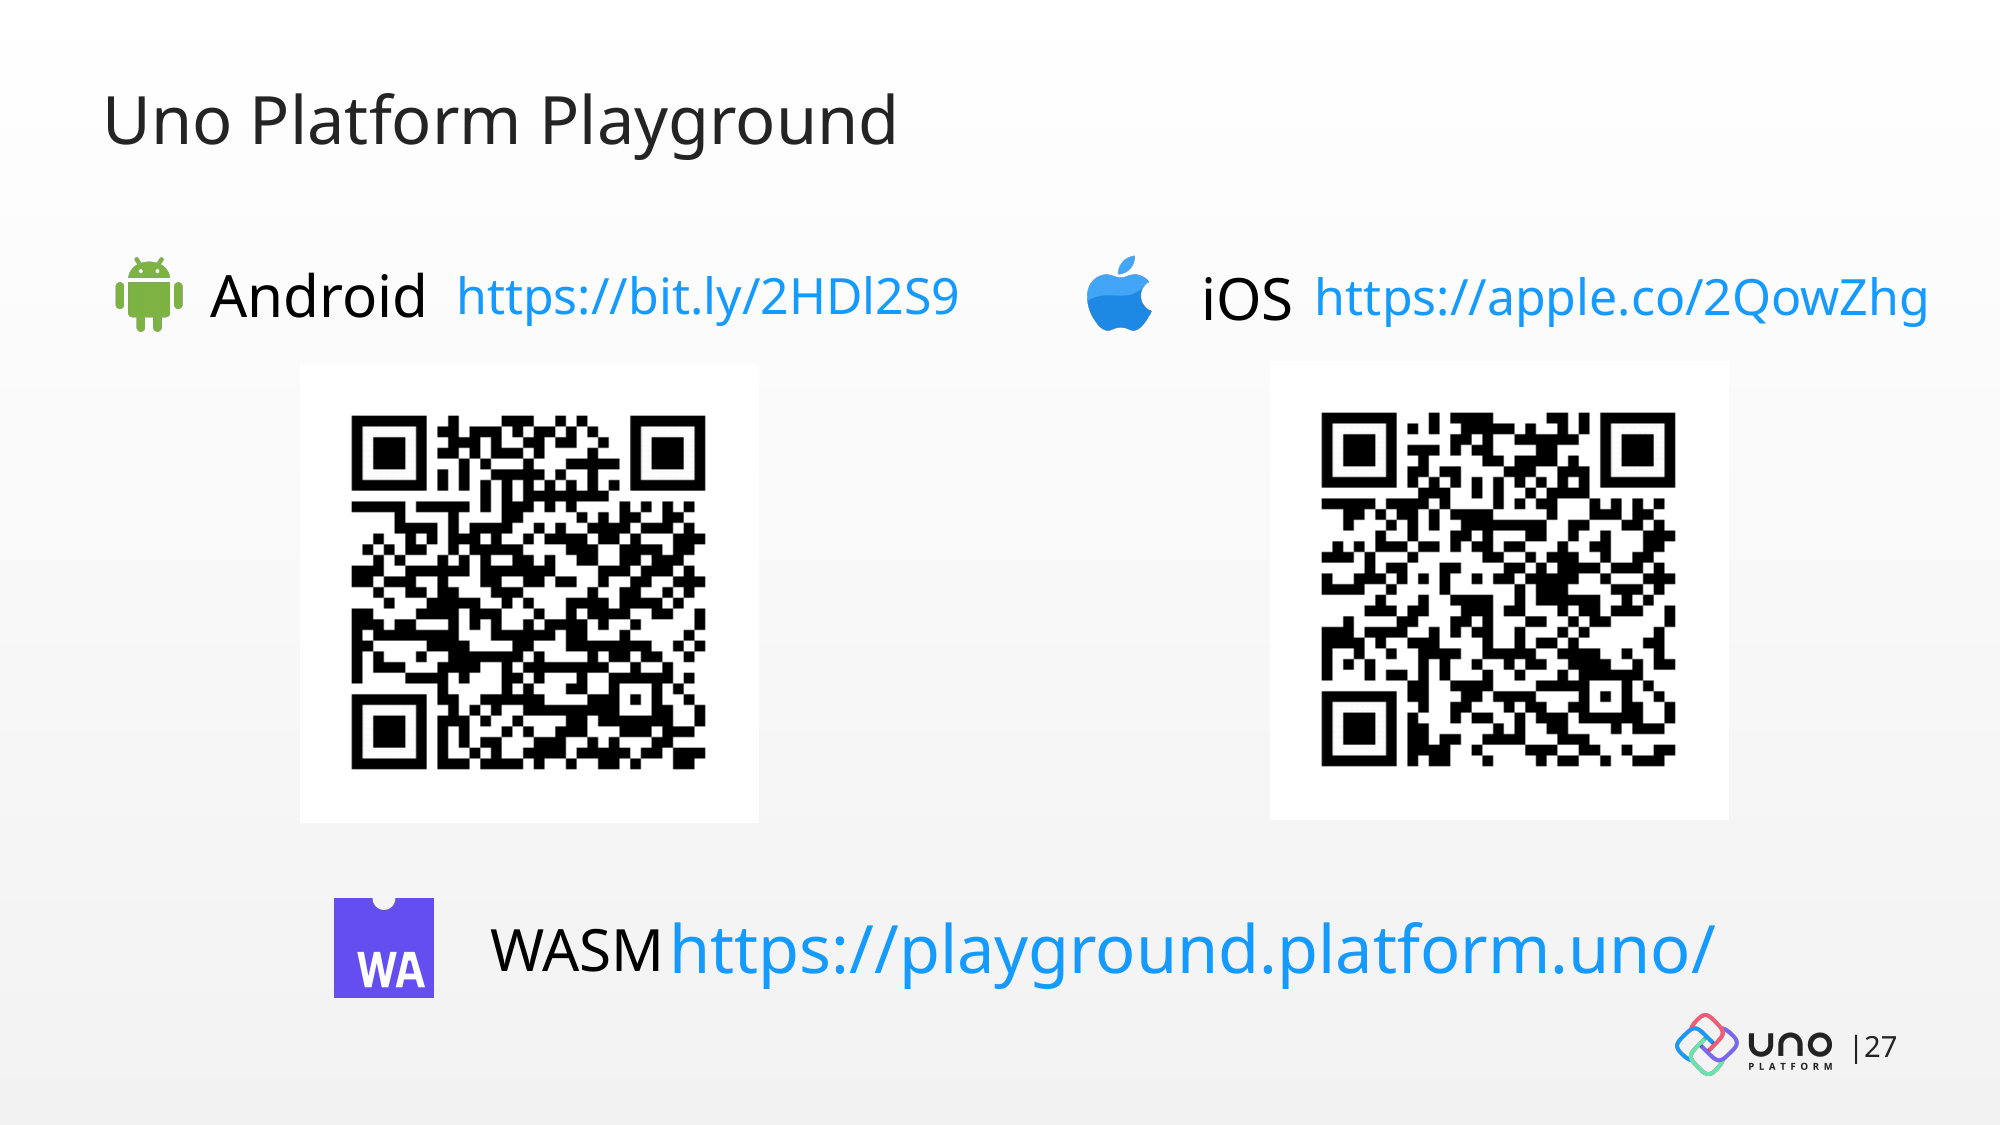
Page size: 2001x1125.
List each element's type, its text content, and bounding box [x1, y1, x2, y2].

picture [99, 245, 199, 345]
picture [1068, 243, 1168, 343]
slide_number |27 [1831, 1030, 1898, 1066]
text_box https://apple.co/2QowZhg [1300, 258, 1946, 334]
text_box Android [199, 251, 463, 337]
picture [1270, 361, 1729, 821]
picture [300, 364, 759, 823]
picture [1675, 1013, 1832, 1076]
text_box https://playground.platform.uno/ [654, 900, 1732, 995]
text_box WASM [434, 906, 721, 991]
text_box iOS [1168, 254, 1391, 339]
title Uno Platform Playground [102, 78, 1019, 222]
text_box https://bit.ly/2HDl2S9 [441, 256, 975, 332]
picture [334, 898, 434, 998]
